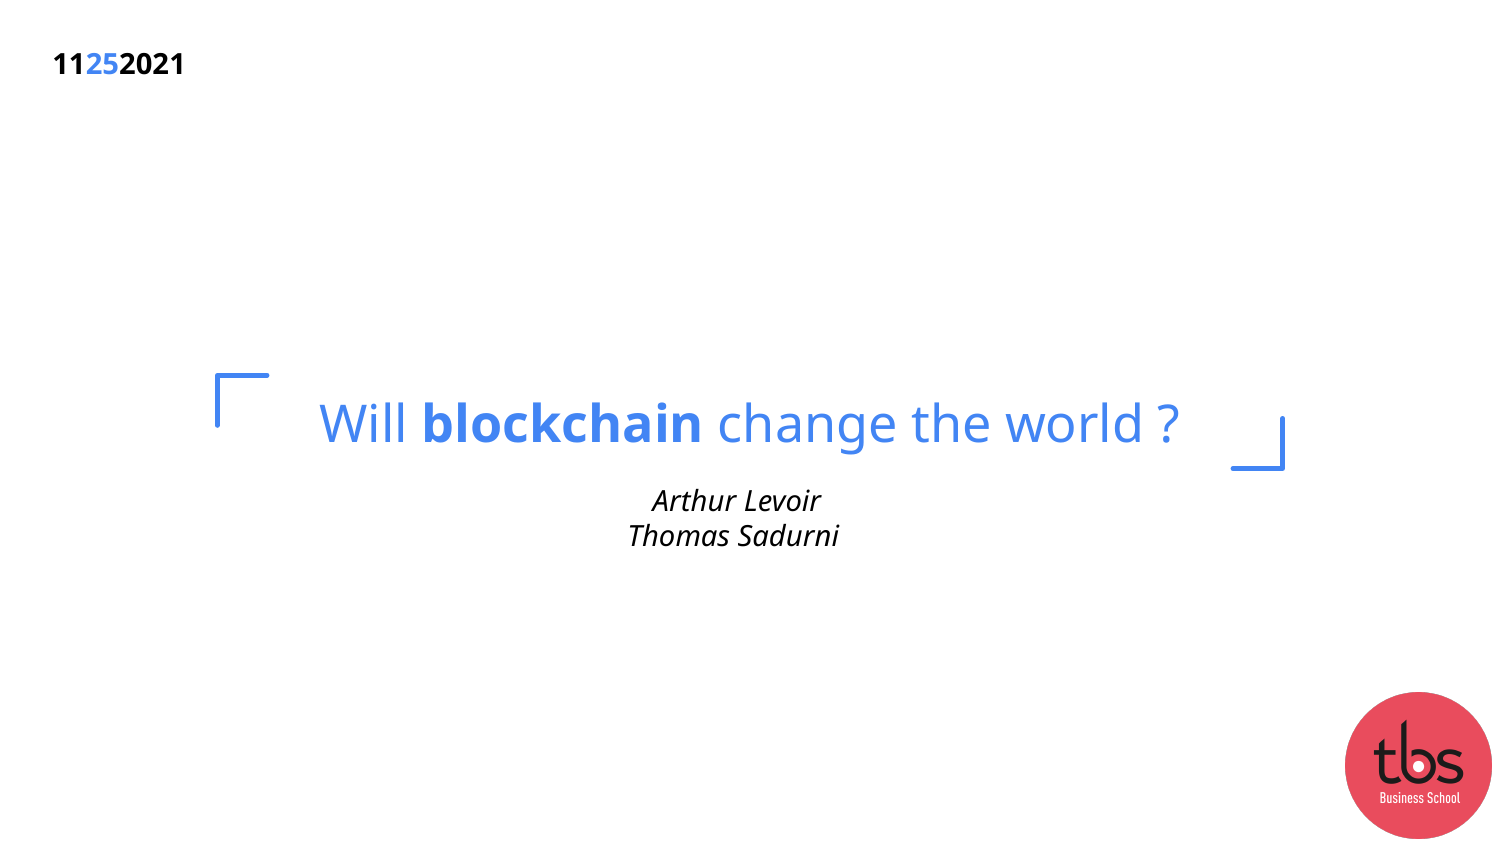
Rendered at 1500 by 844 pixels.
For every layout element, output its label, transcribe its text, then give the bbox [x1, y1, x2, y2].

text_box 11252021 [35, 30, 204, 95]
picture [1345, 692, 1492, 840]
text_box Arthur Levoir Thomas Sadurni [512, 474, 963, 560]
text_box Will blockchain change the world ? [217, 375, 1283, 468]
